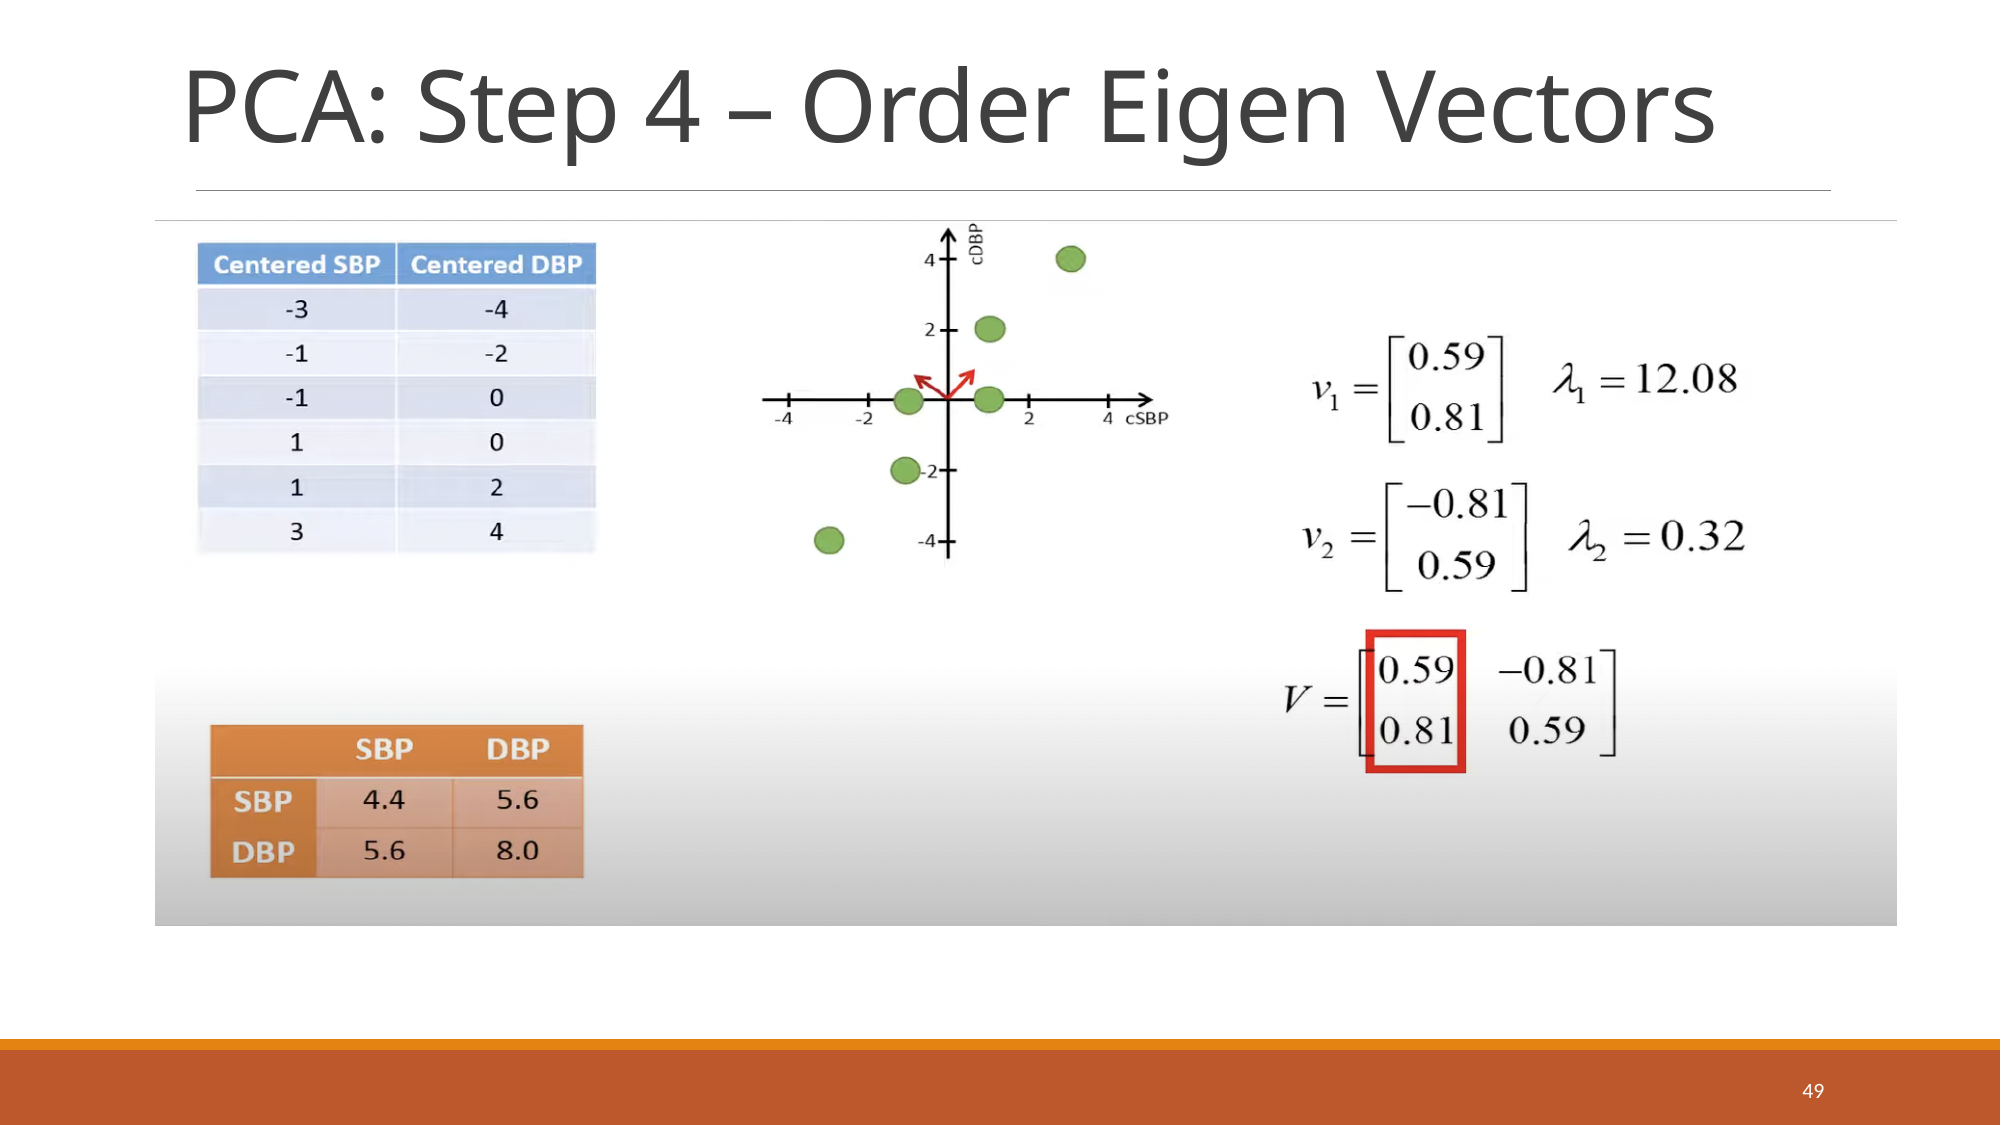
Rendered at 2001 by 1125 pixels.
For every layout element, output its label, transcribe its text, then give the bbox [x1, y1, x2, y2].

slide_number 49 [1624, 1059, 1840, 1120]
title PCA: Step 4 – Order Eigen Vectors [165, 8, 1815, 171]
picture [154, 219, 1898, 927]
